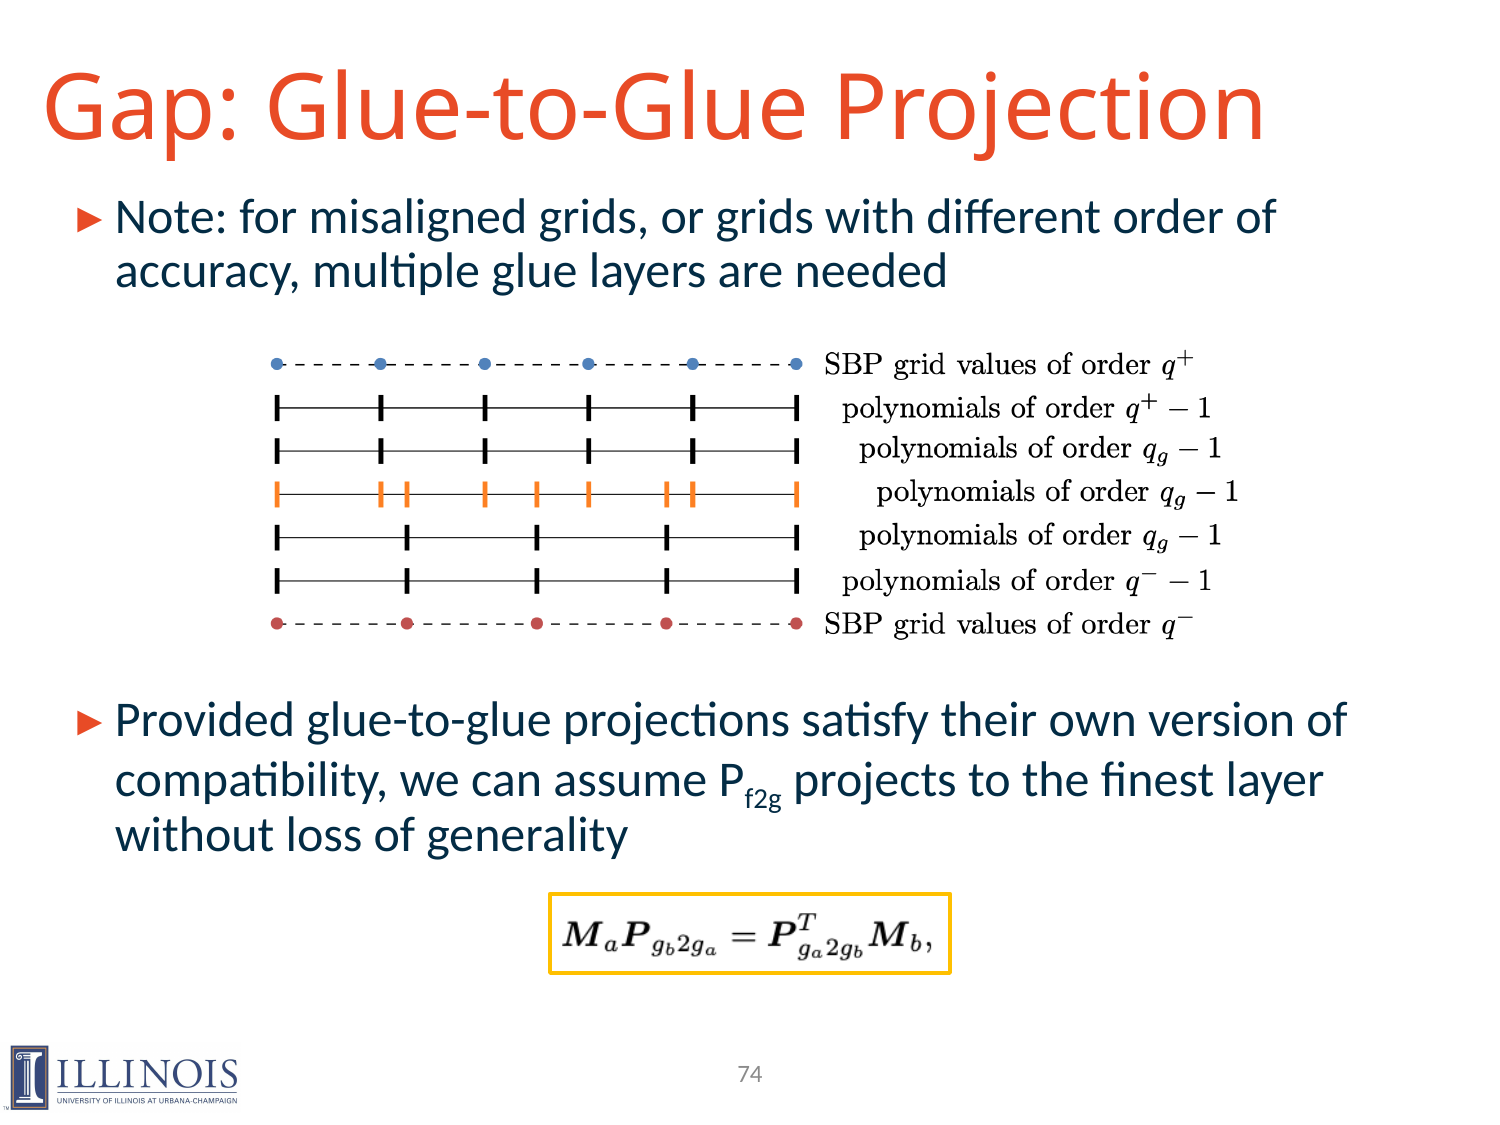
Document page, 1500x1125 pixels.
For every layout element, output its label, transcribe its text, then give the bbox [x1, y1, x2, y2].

text_box Note: for misaligned grids, or grids with different order of accuracy, multiple glue layers are needed Provided glue-to-glue projections satisfy their own version of compatibility, we can assume Pf2g projects to the finest layer without loss of generality [62, 182, 1407, 1016]
picture [552, 895, 948, 971]
slide_number 74 [718, 1042, 782, 1103]
picture [0, 1042, 241, 1113]
title Gap: Glue-to-Glue Projection [26, 36, 1438, 183]
picture [245, 329, 1255, 671]
